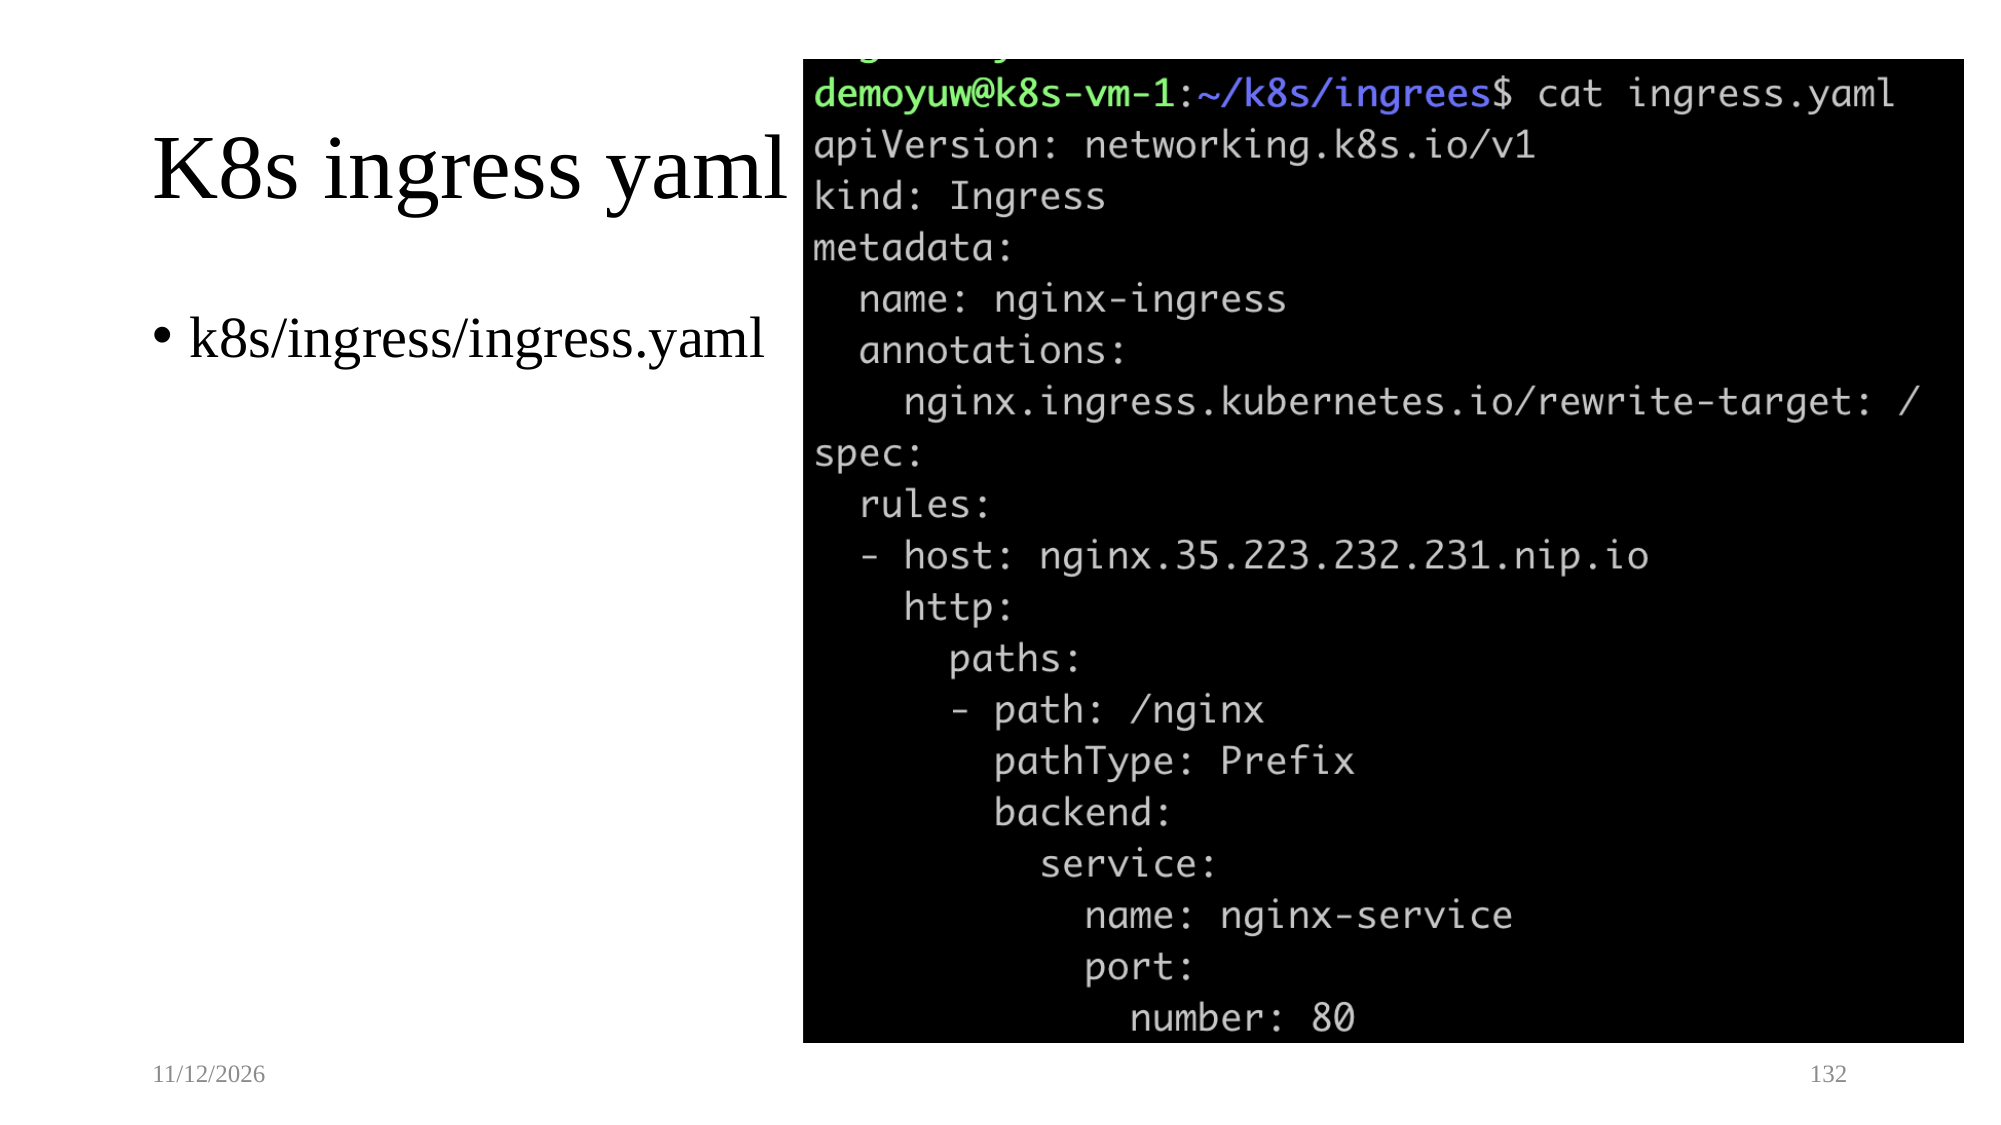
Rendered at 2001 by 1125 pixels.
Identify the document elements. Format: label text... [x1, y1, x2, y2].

slide_number 132 [1412, 1043, 1863, 1103]
title K8s ingress yaml [137, 59, 803, 278]
list k8s/ingress/ingress.yaml [137, 299, 803, 1014]
picture [803, 59, 1964, 1043]
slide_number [137, 1042, 588, 1103]
